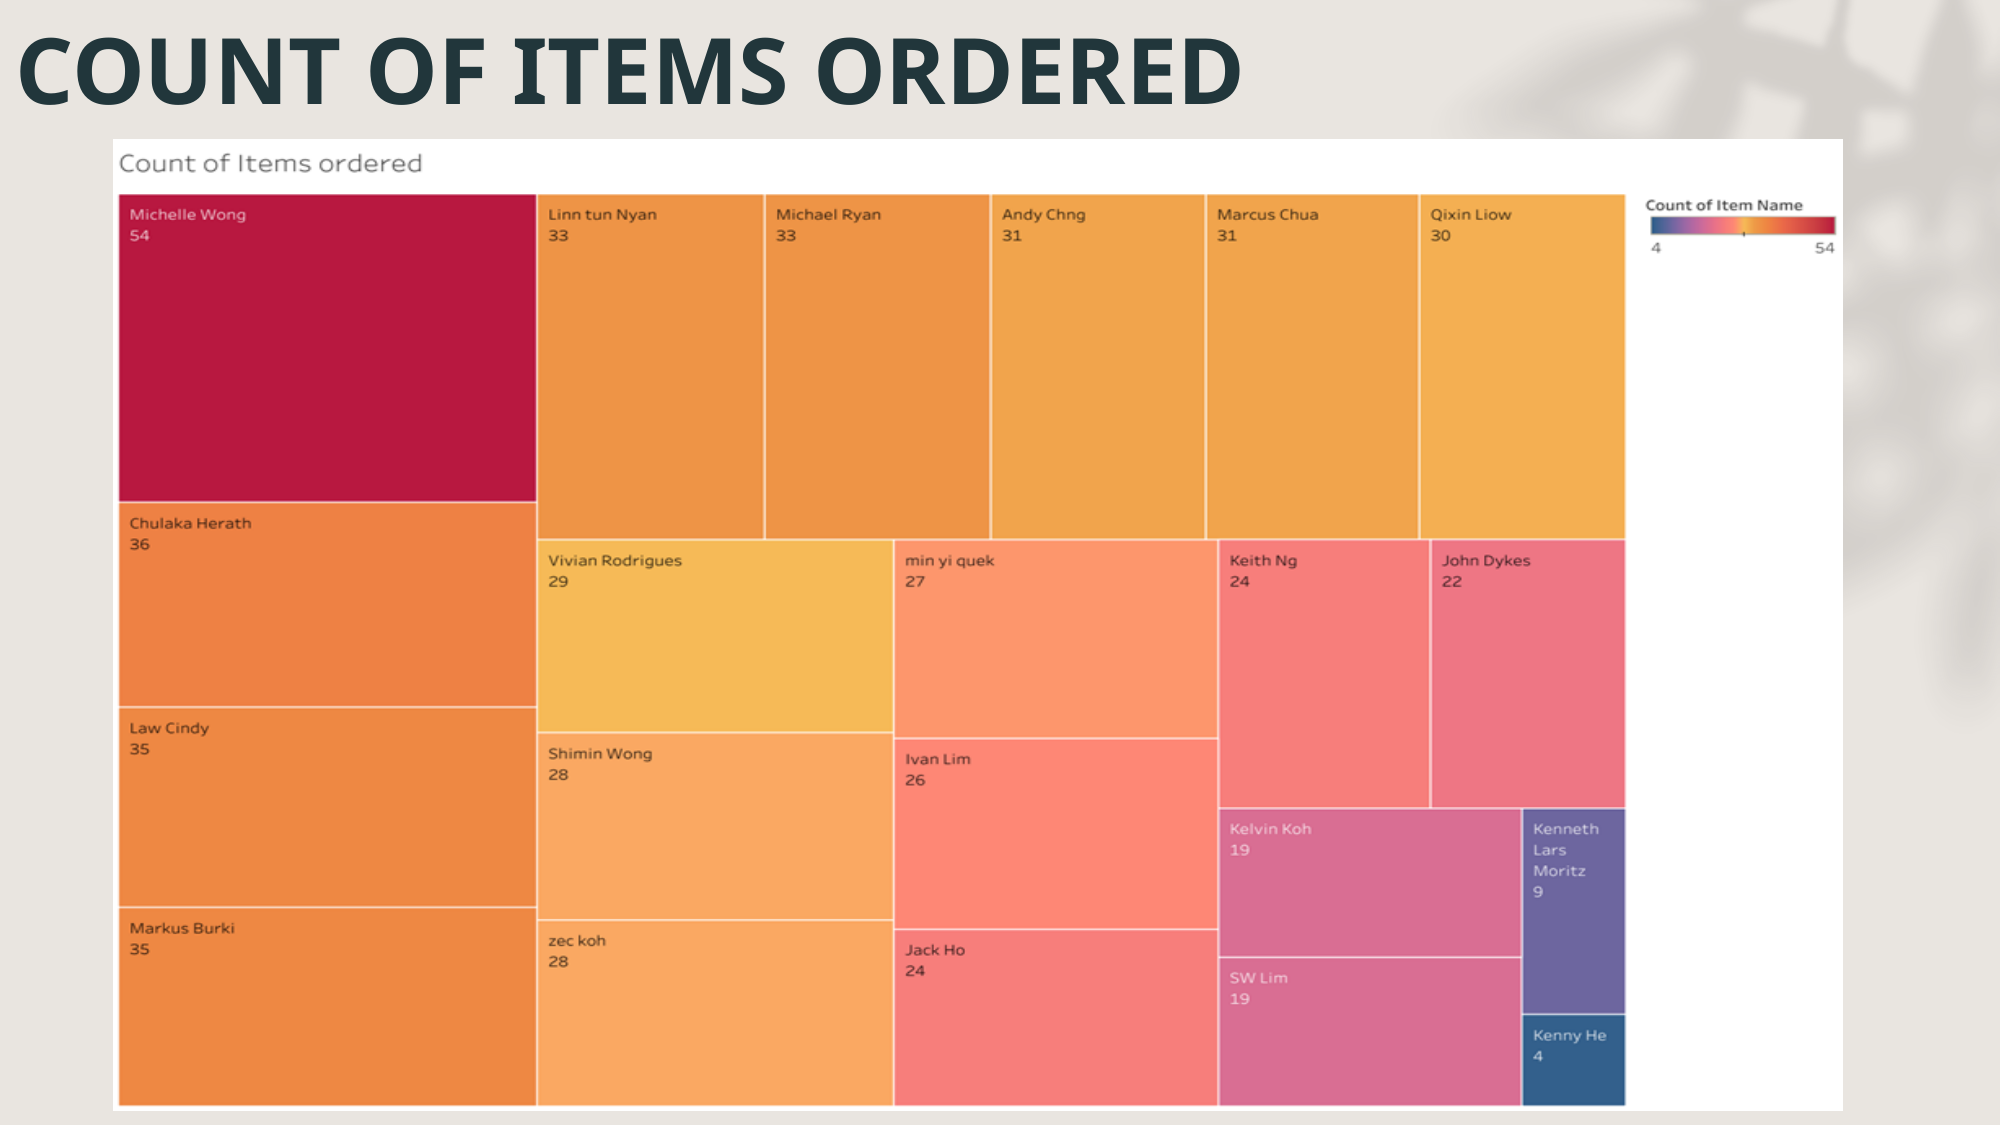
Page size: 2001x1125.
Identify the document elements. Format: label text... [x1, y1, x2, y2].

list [113, 139, 1843, 1111]
title COUNT OF ITEMS ORDERED [0, 0, 1788, 177]
